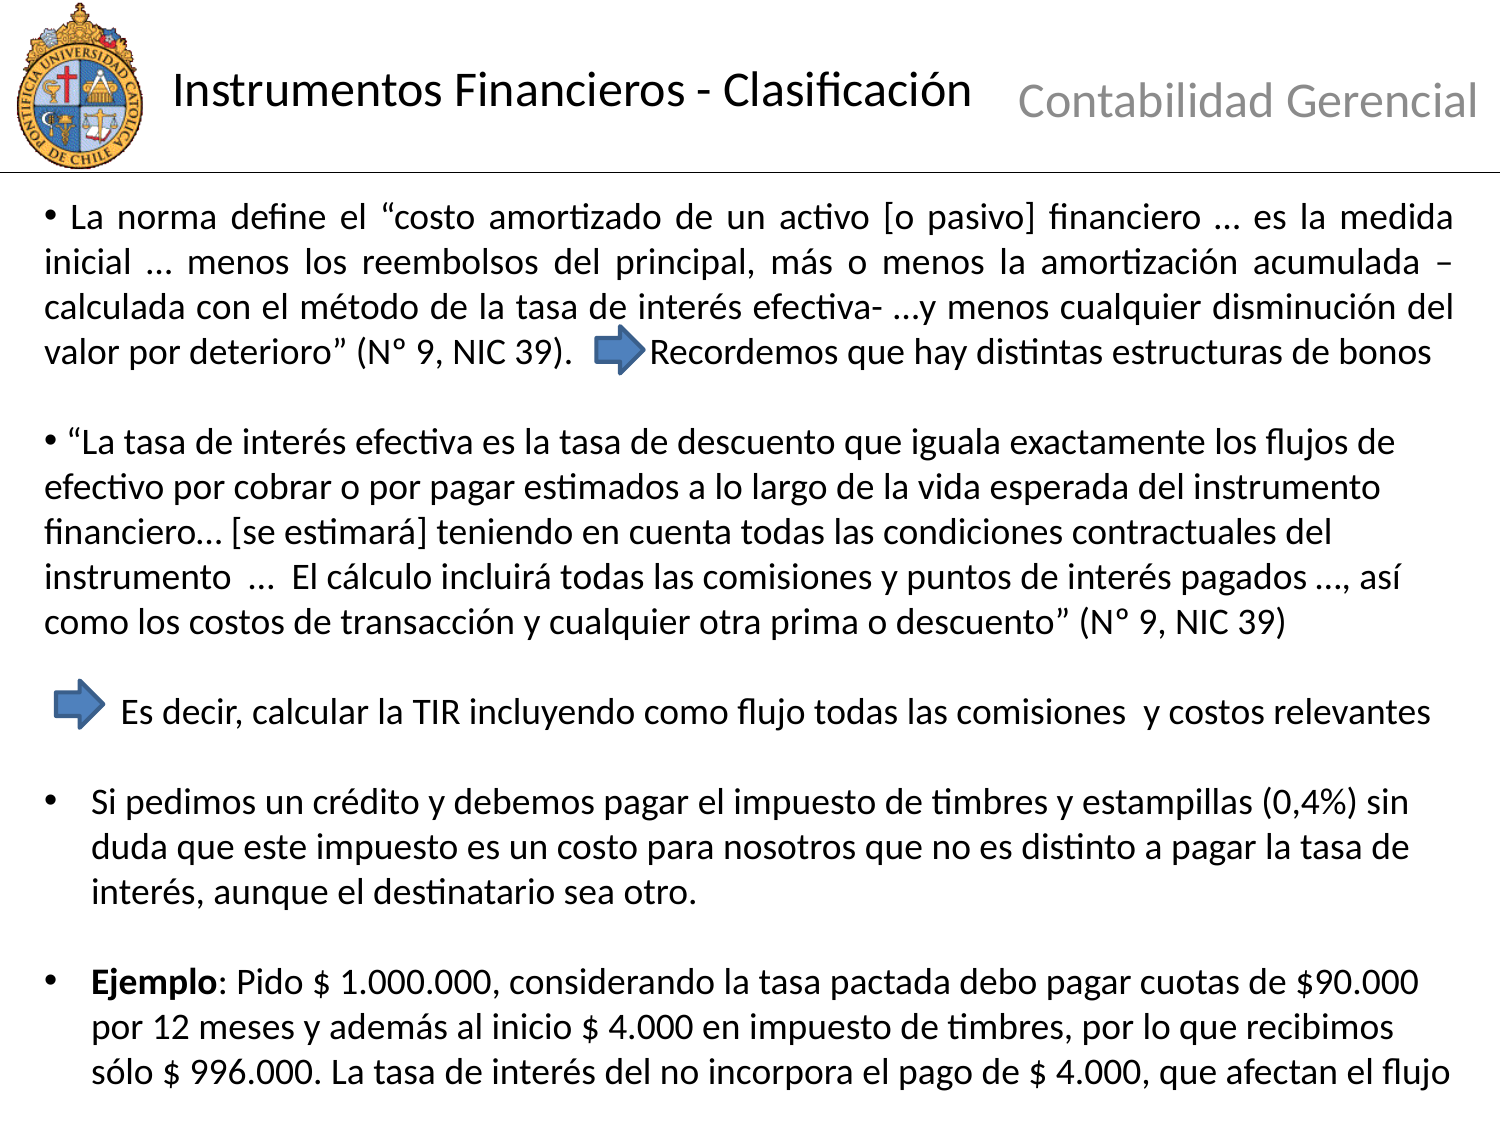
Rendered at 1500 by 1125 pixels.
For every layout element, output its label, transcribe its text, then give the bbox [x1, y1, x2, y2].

title Instrumentos Financieros - Clasificación [160, 0, 998, 172]
subtitle Contabilidad Gerencial [998, 0, 1500, 172]
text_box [0, 0, 160, 172]
text_box [594, 324, 646, 376]
text_box La norma define el “costo amortizado de un activo [o pasivo] financiero … es la medida inicial … menos los reembolsos del principal, más o menos la amortización acumulada – calculada con el método de la tasa de interés efectiva- …y menos cualquier disminución del valor por deterioro” (Nº 9, NIC 39). Recordemos que hay distintas estructuras de bonos “La tasa de interés efectiva es la tasa de descuento que iguala exactamente los flujos de efectivo por cobrar o por pagar estimados a lo largo de la vida esperada del instrumento financiero… [se estimará] teniendo en cuenta todas las condiciones contractuales del instrumento … El cálculo incluirá todas las comisiones y puntos de interés pagados …, así como los costos de transacción y cualquier otra prima o descuento” (Nº 9, NIC 39) Es decir, calcular la TIR incluyendo como flujo todas las comisiones y costos relevantes Si pedimos un crédito y debemos pagar el impuesto de timbres y estampillas (0,4%) sin duda que este impuesto es un costo para nosotros que no es distinto a pagar la tasa de interés, aunque el destinatario sea otro. Ejemplo: Pido $ 1.000.000, considerando la tasa pactada debo pagar cuotas de $90.000 por 12 meses y además al inicio $ 4.000 en impuesto de timbres, por lo que recibimos sólo $ 996.000. La tasa de interés del no incorpora el pago de $ 4.000, que afectan el flujo [29, 184, 1471, 1100]
text_box [53, 678, 106, 730]
